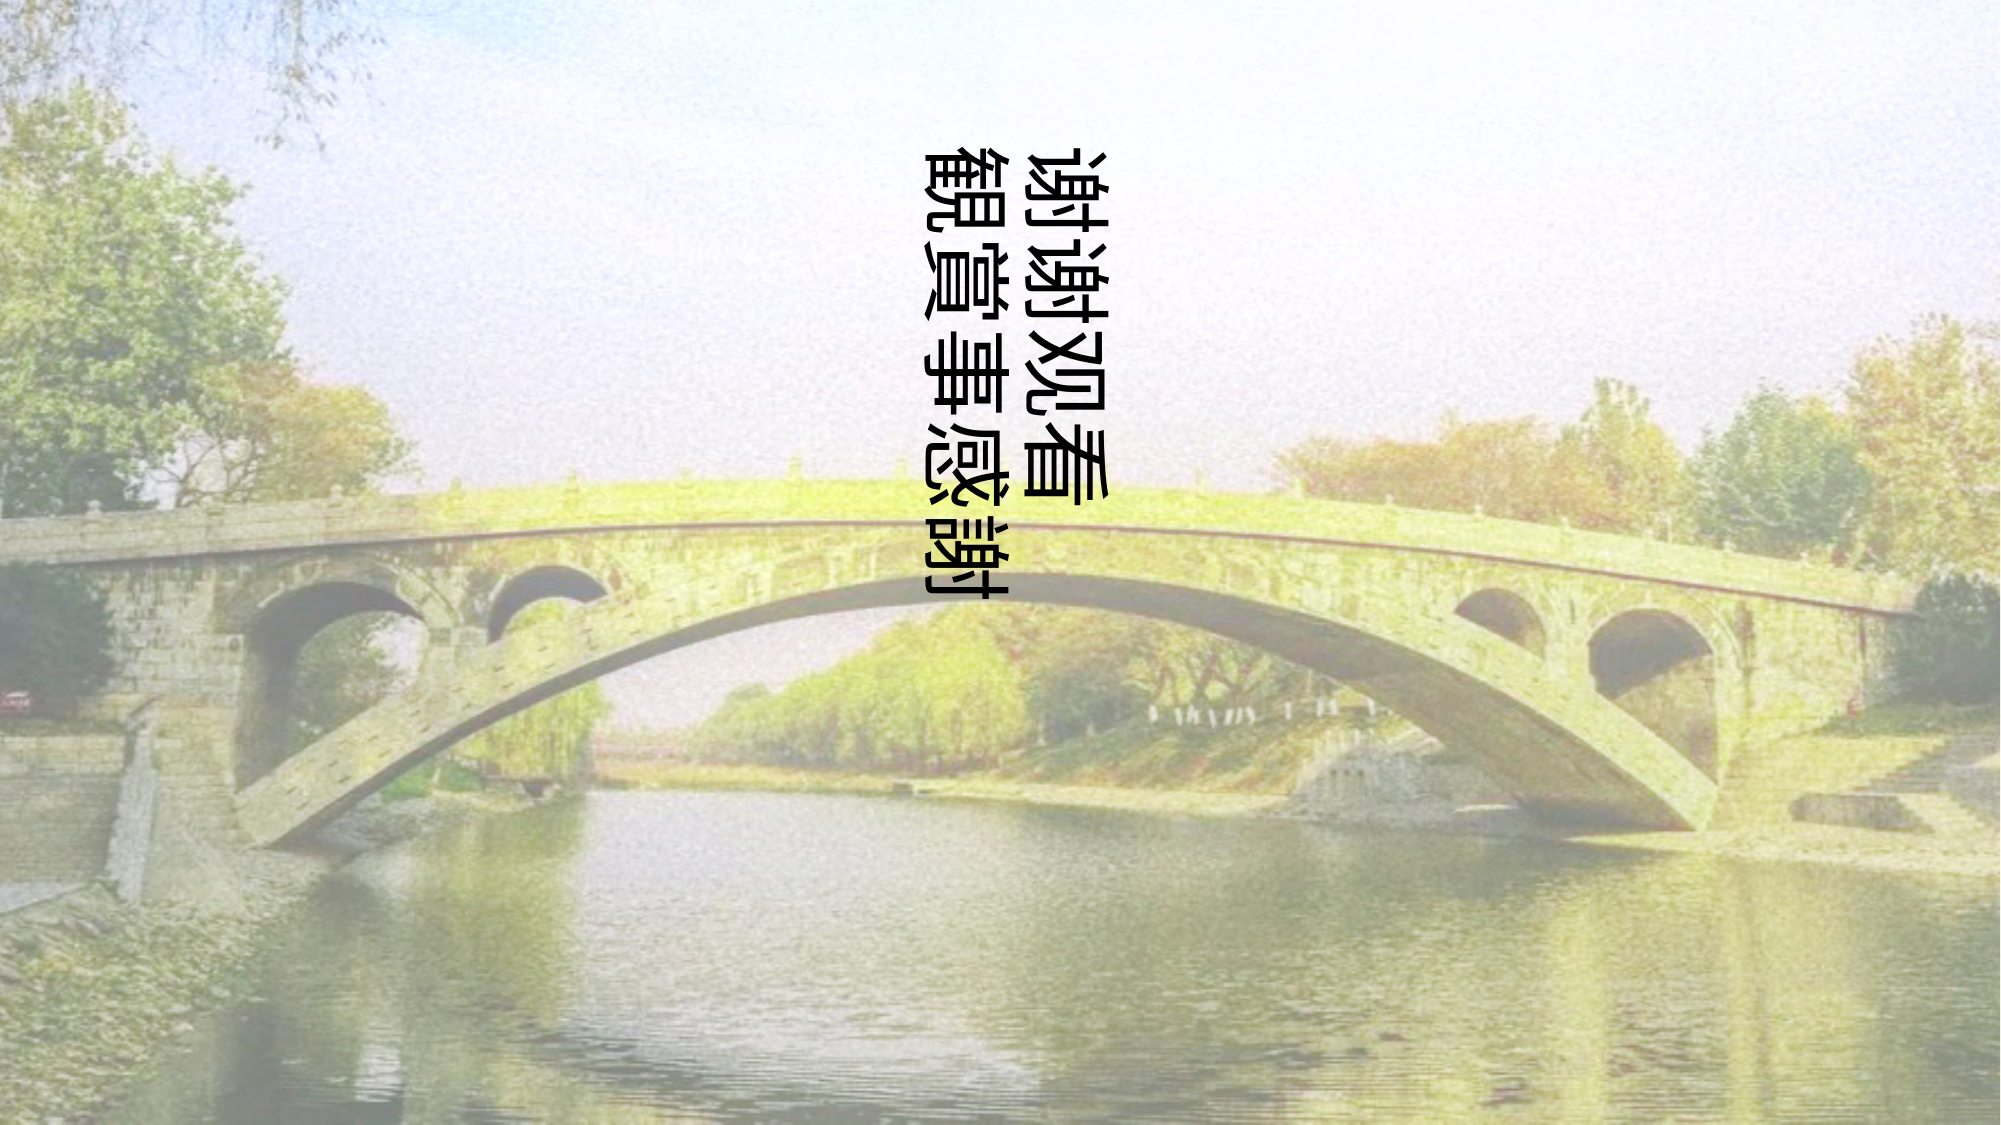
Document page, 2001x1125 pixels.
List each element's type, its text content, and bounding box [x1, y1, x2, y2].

picture [0, 0, 2001, 1125]
text_box 谢谢观看 観賞事感謝 [796, 136, 1228, 1091]
